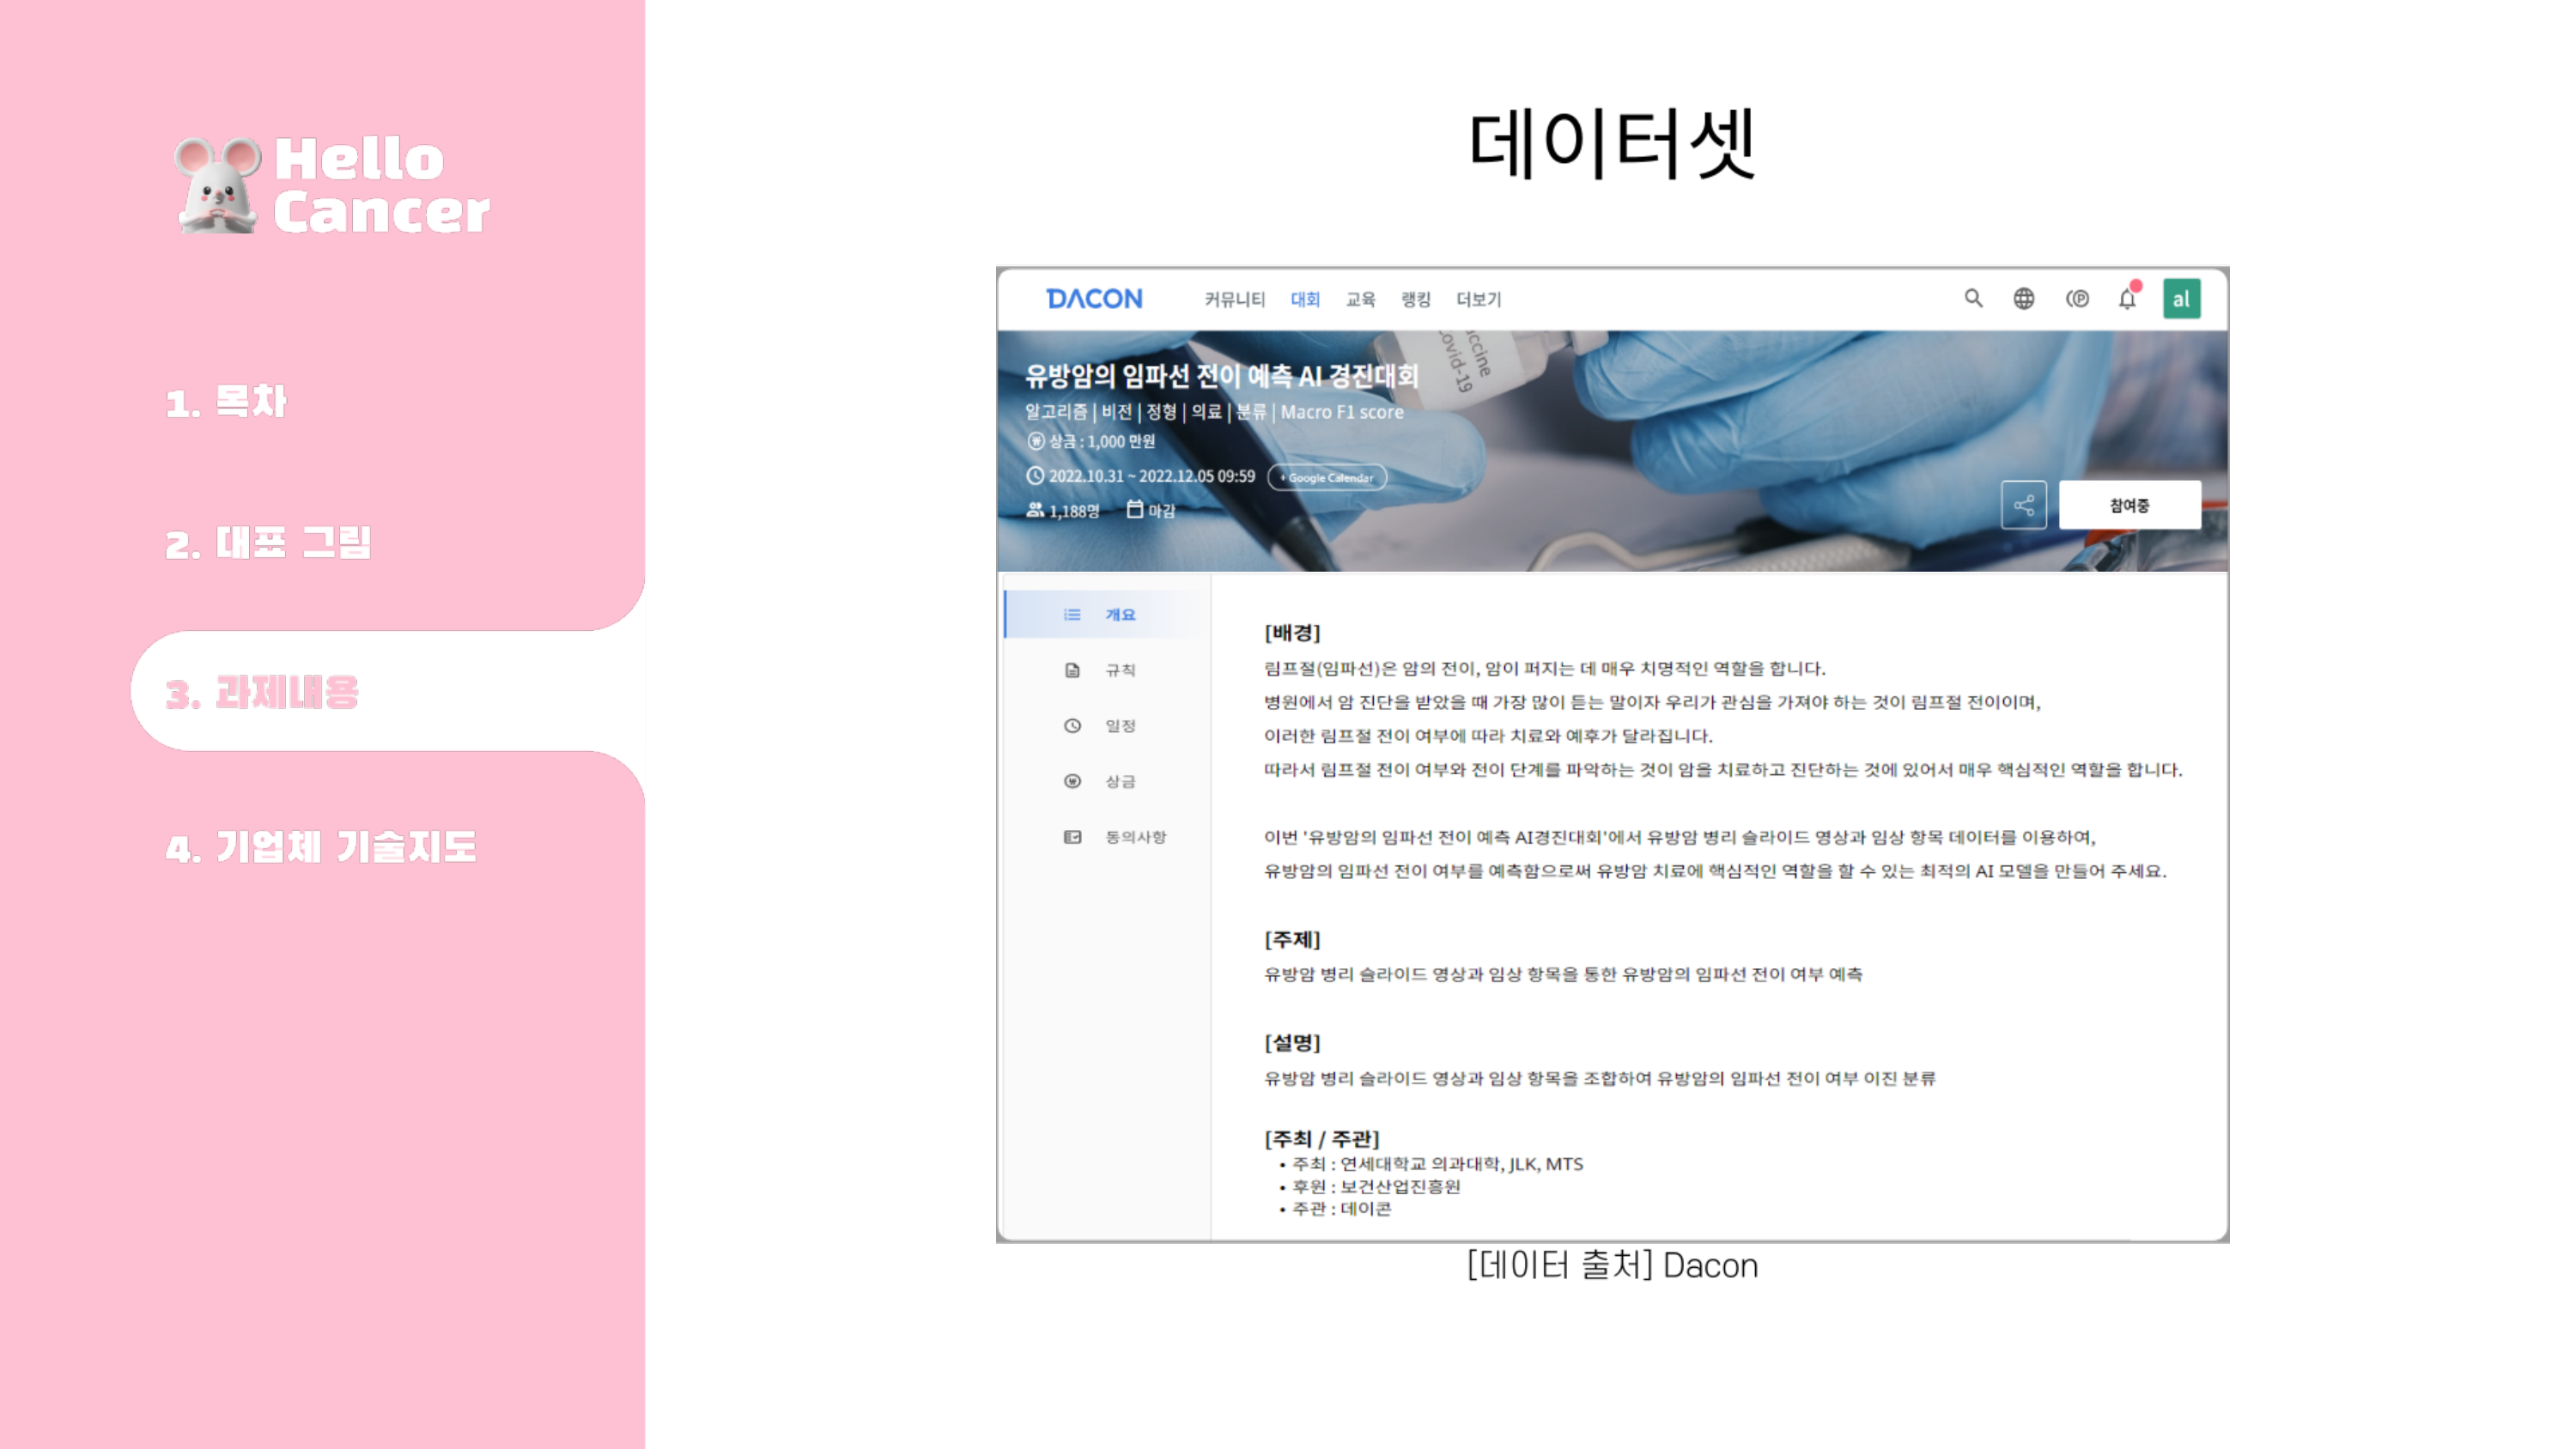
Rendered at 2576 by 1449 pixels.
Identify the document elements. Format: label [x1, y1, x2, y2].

picture [158, 658, 382, 728]
picture [1305, 1244, 1777, 1297]
picture [158, 367, 310, 437]
picture [635, 74, 1803, 217]
picture [158, 814, 499, 901]
text_box [173, 125, 510, 253]
text_box [995, 266, 2230, 1244]
text_box [128, 565, 648, 812]
picture [158, 510, 395, 579]
text_box [0, 0, 647, 1449]
